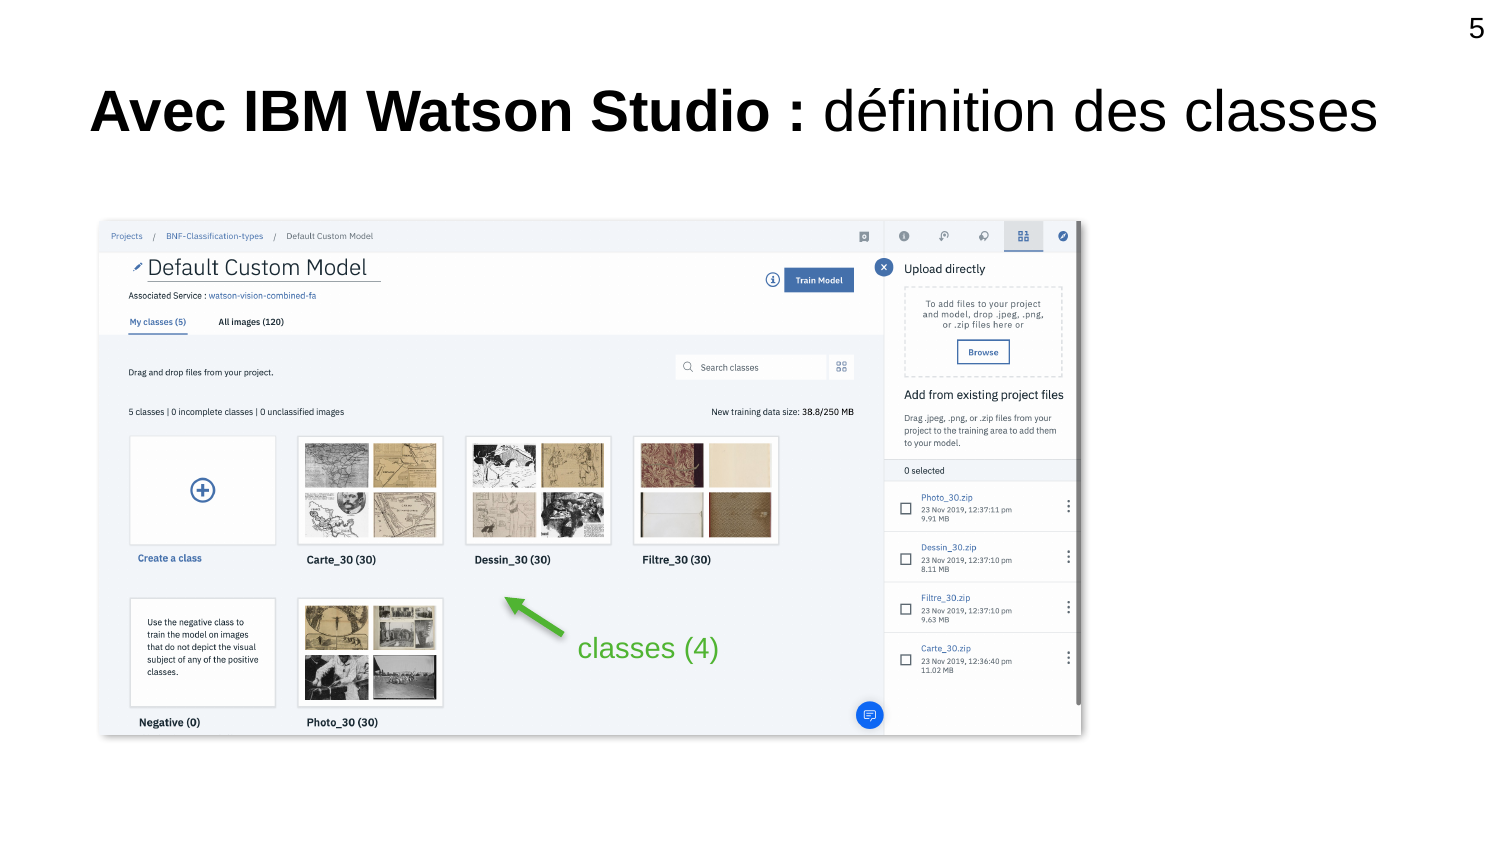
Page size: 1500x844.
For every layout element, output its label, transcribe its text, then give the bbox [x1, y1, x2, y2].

picture [99, 221, 1082, 735]
slide_number 5 [1325, 2, 1500, 43]
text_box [503, 596, 564, 635]
title Avec IBM Watson Studio : définition des classes [75, 65, 1475, 188]
